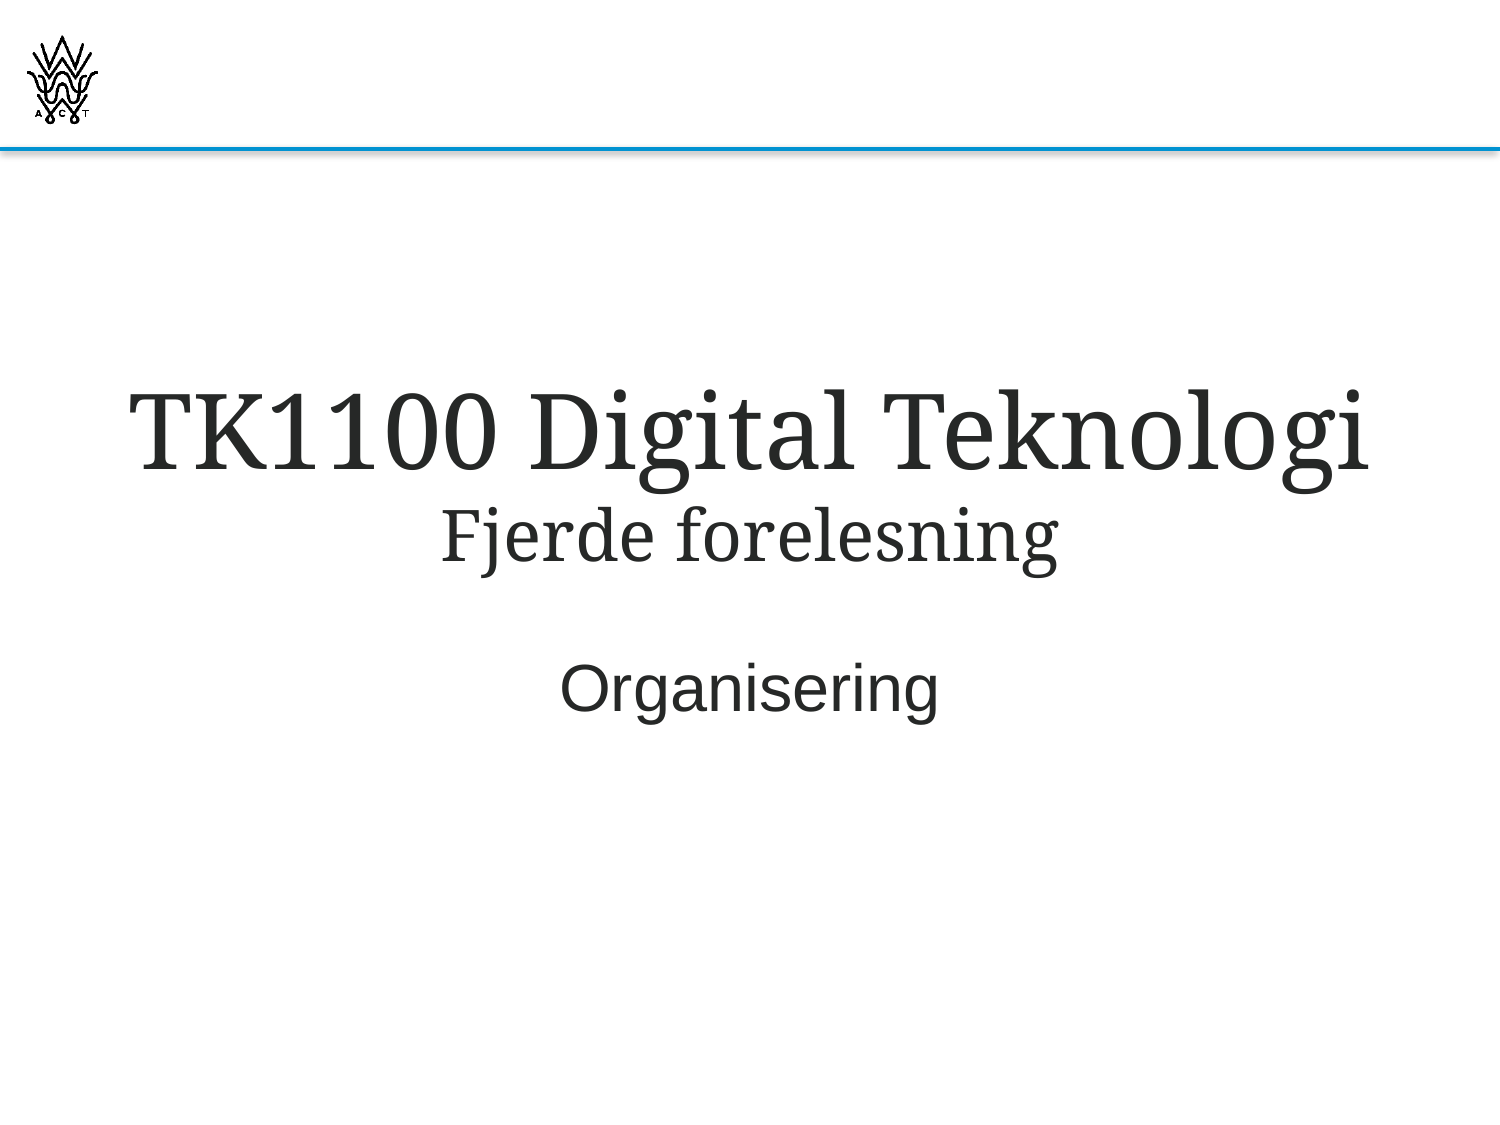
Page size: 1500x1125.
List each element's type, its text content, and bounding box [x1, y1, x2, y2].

title TK1100 Digital Teknologi Fjerde forelesning [112, 349, 1388, 591]
picture [0, 16, 124, 143]
subtitle Organisering [224, 637, 1276, 926]
